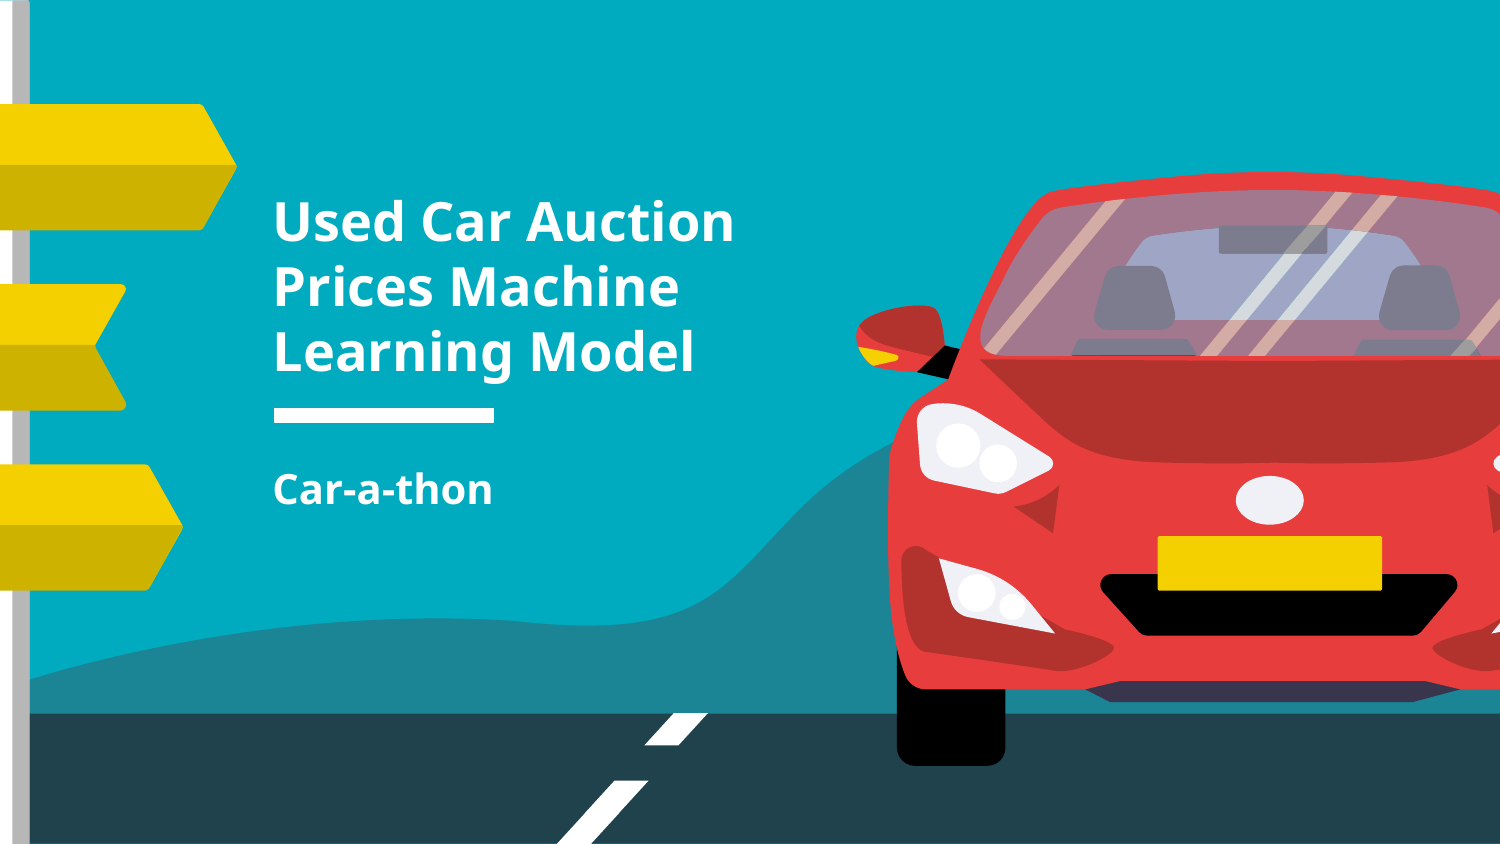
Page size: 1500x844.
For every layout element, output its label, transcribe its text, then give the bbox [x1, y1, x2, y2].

text_box [274, 408, 494, 422]
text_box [848, 171, 1500, 767]
subtitle Car-a-thon [257, 448, 590, 517]
text_box Used Car Auction Prices Machine Learning Model [257, 171, 847, 397]
